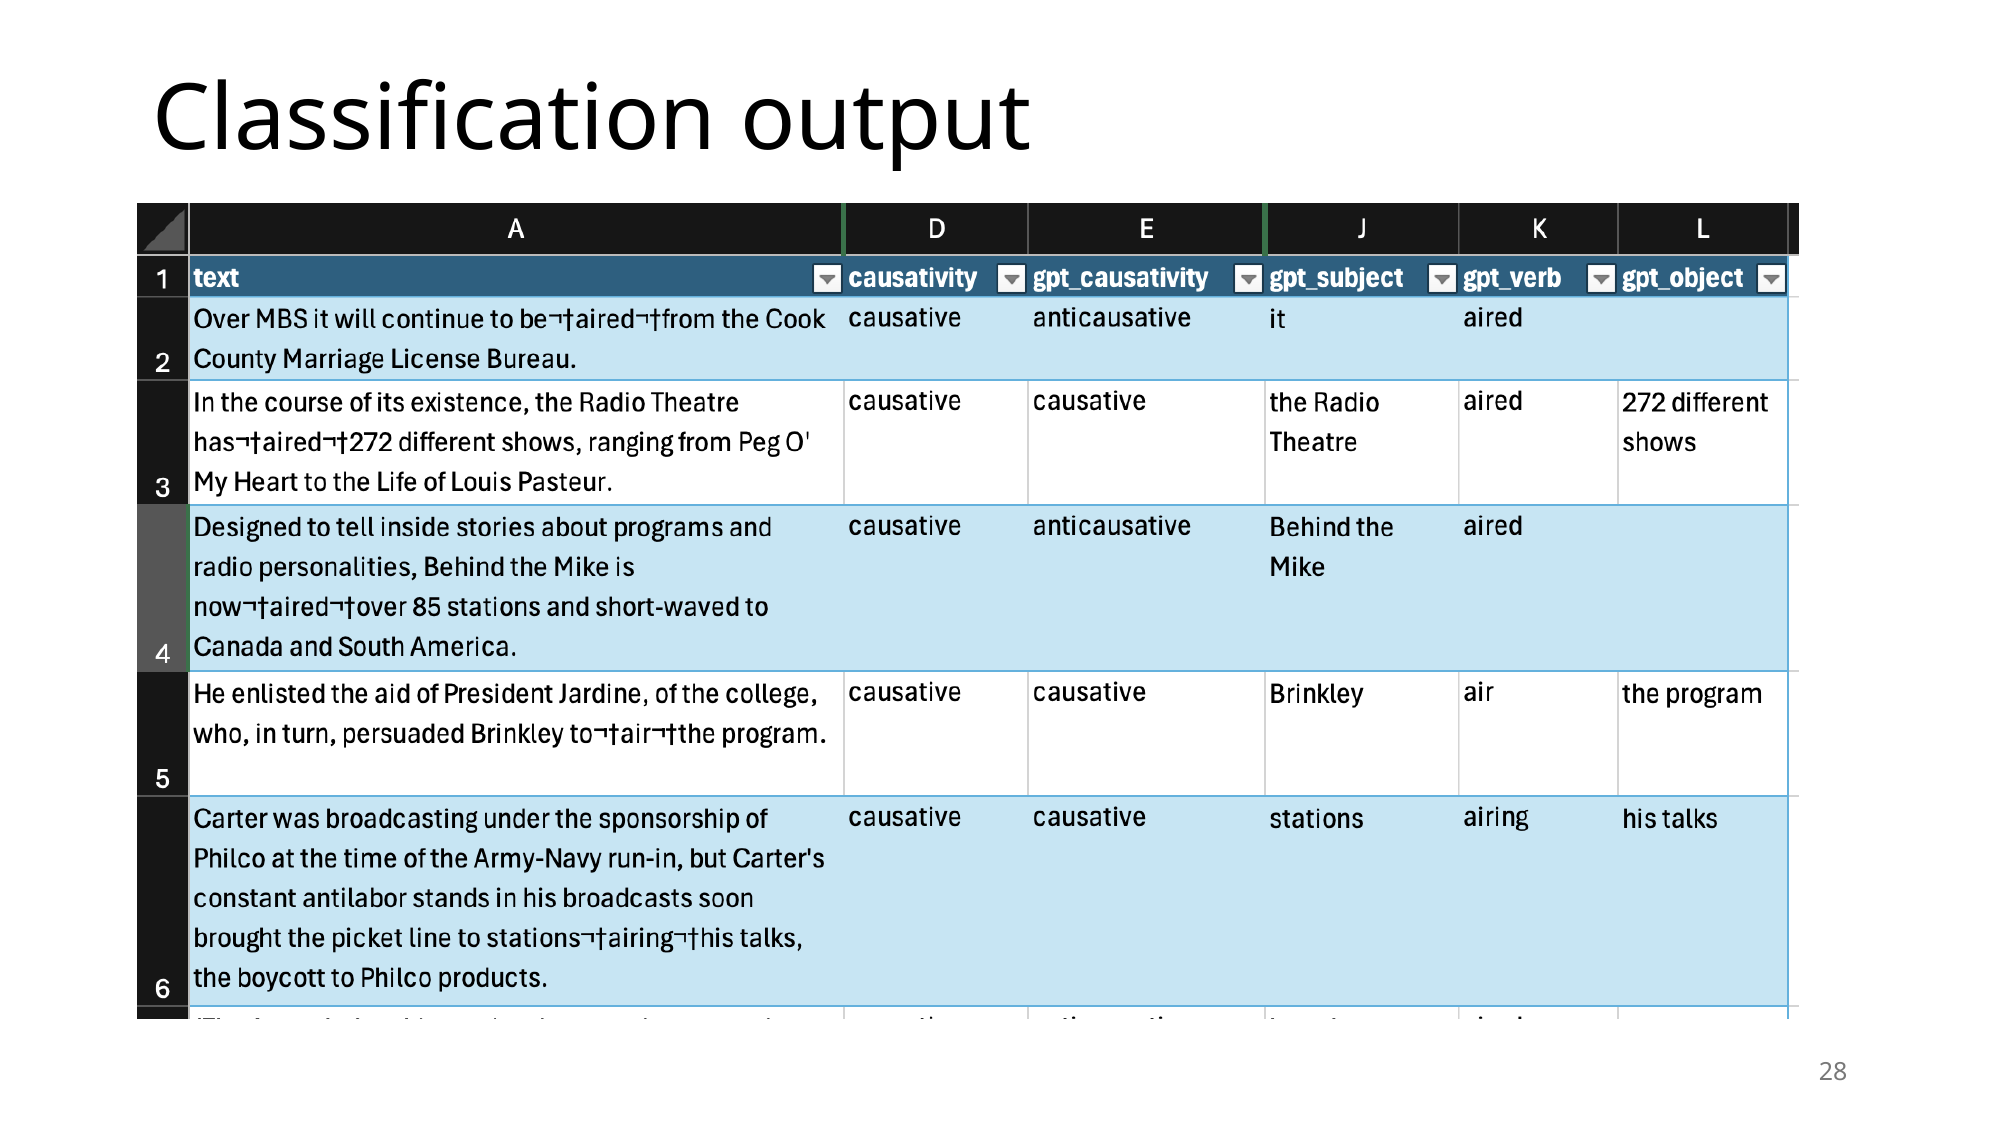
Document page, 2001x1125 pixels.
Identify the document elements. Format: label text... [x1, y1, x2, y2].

title Classification output [137, 59, 1863, 179]
slide_number 28 [1412, 1042, 1863, 1103]
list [136, 202, 1800, 1019]
